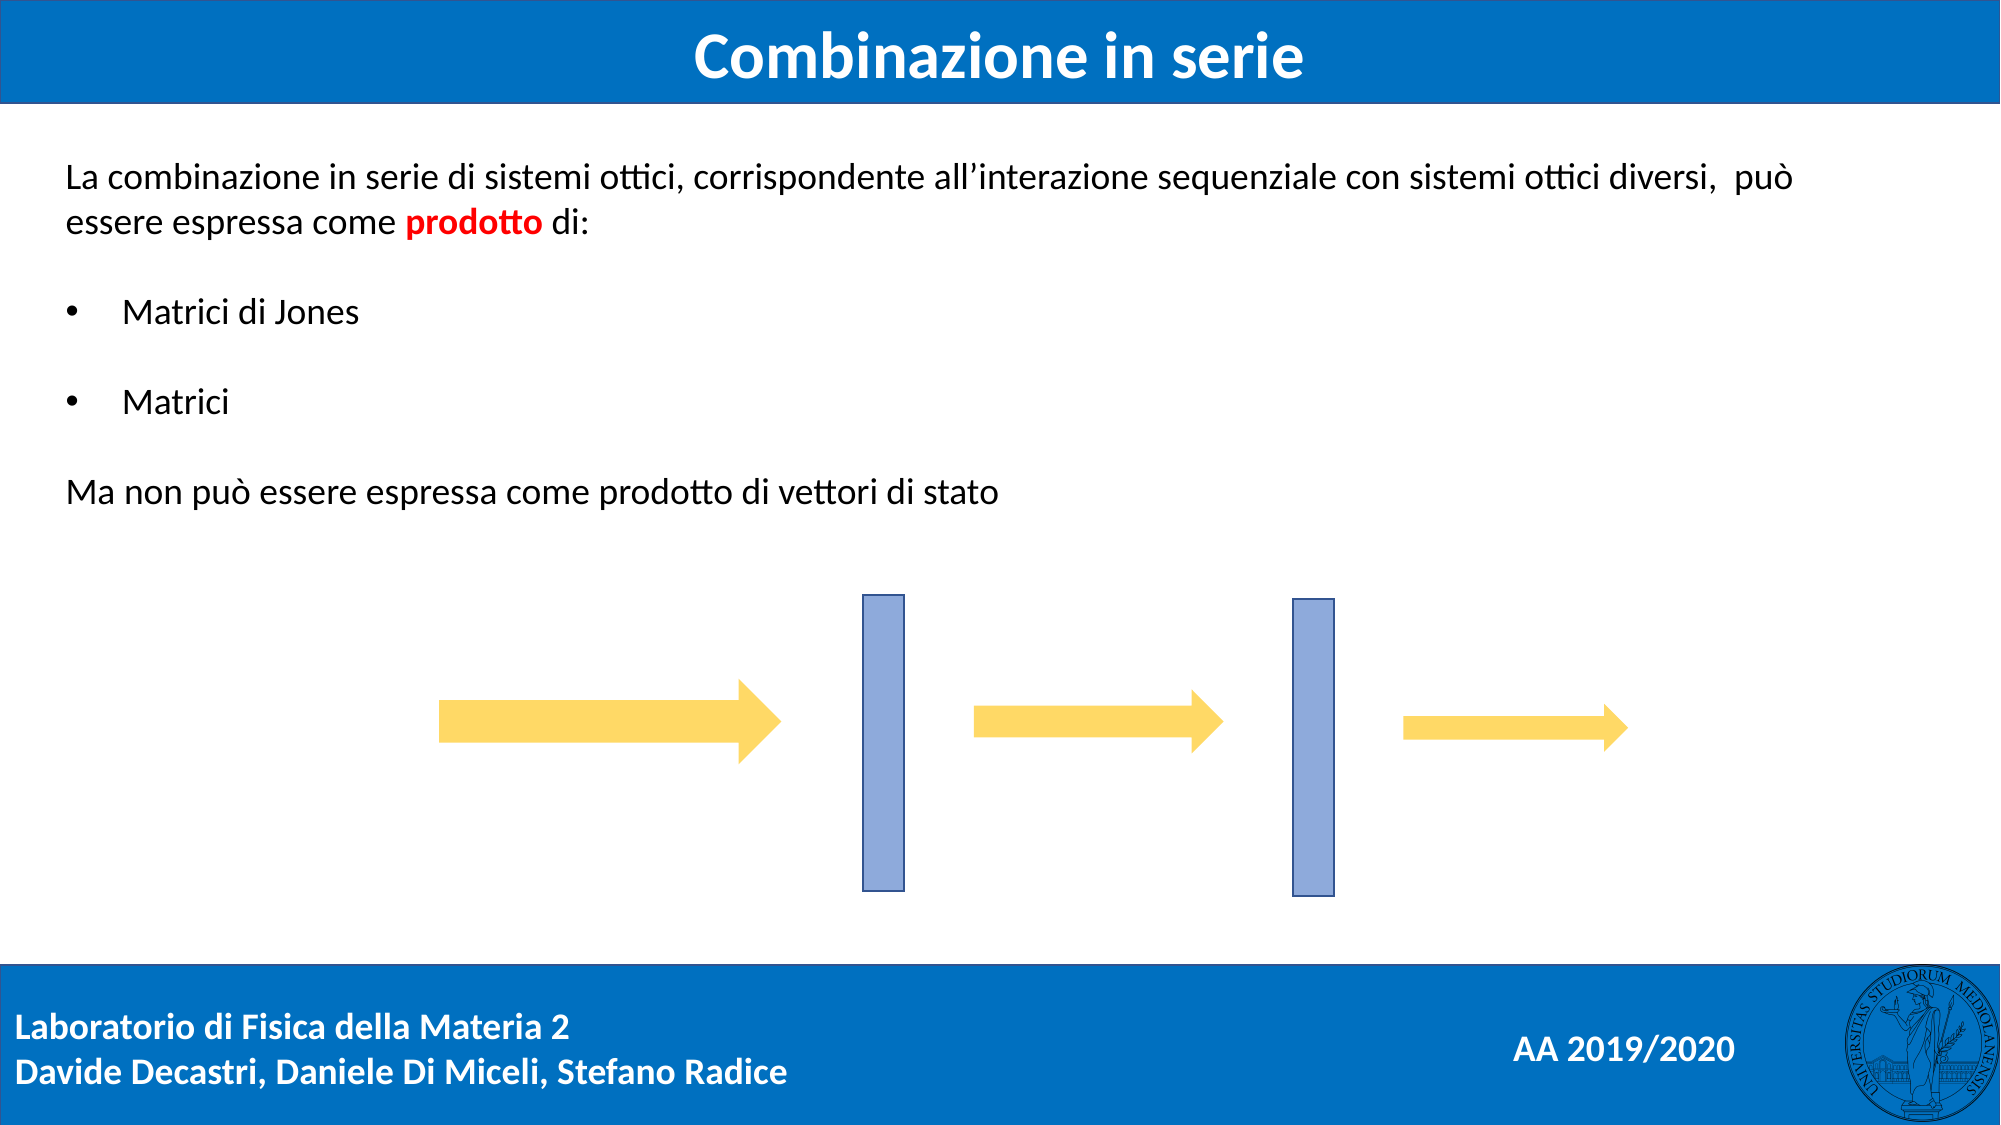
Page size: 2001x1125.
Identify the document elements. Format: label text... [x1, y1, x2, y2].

text_box [862, 594, 905, 892]
picture [1844, 964, 2000, 1122]
text_box [1292, 598, 1335, 897]
text_box [439, 678, 782, 765]
text_box [973, 689, 1224, 754]
text_box AA 2019/2020 [1498, 1016, 1754, 1076]
text_box Combinazione in serie [0, 0, 2000, 104]
text_box [1403, 703, 1629, 752]
text_box Laboratorio di Fisica della Materia 2 Davide Decastri, Daniele Di Miceli, Stefano Radice [0, 964, 2000, 1125]
